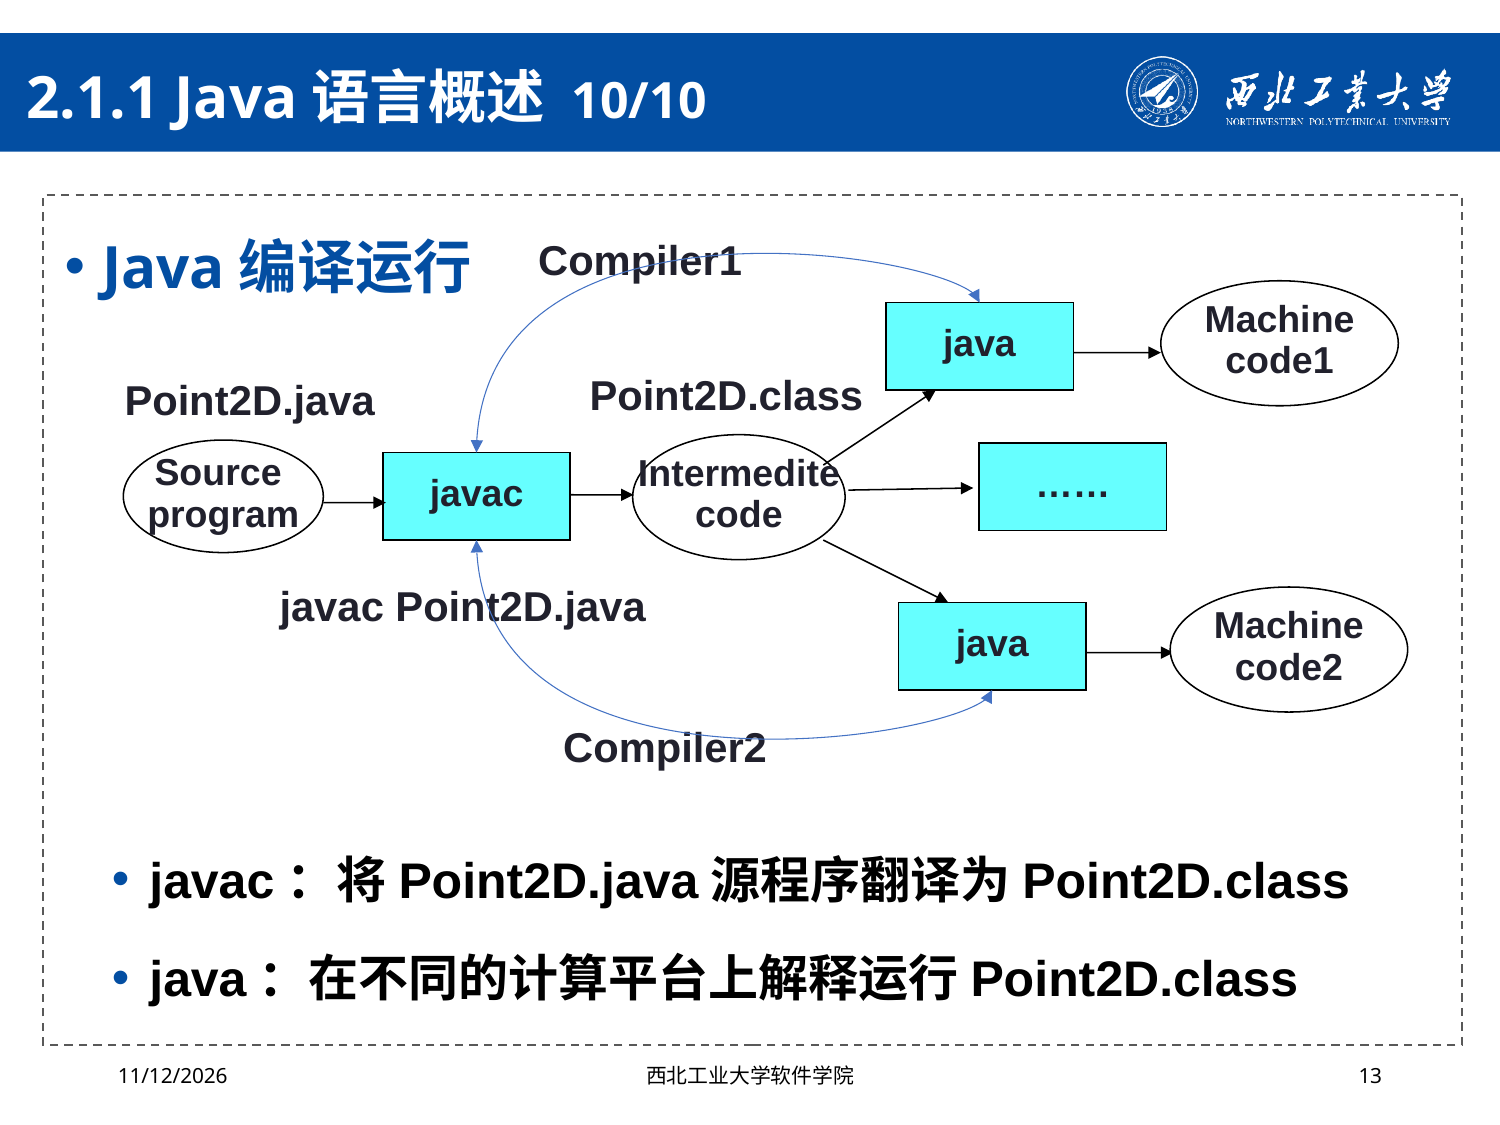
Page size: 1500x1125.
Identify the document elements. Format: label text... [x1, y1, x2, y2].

list Java编译运行 [49, 201, 1457, 1036]
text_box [123, 237, 652, 560]
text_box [659, 357, 810, 873]
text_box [803, 237, 1399, 443]
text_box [652, 125, 803, 630]
title 2.1.1 Java语言概述 10/10 [11, 49, 1115, 149]
picture [1226, 68, 1451, 125]
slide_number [103, 1055, 441, 1116]
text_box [548, 443, 659, 778]
picture [1126, 56, 1198, 127]
footer 西北工业大学软件学院 [496, 1055, 1004, 1116]
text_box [810, 443, 1408, 778]
slide_number 13 [1059, 1055, 1397, 1116]
